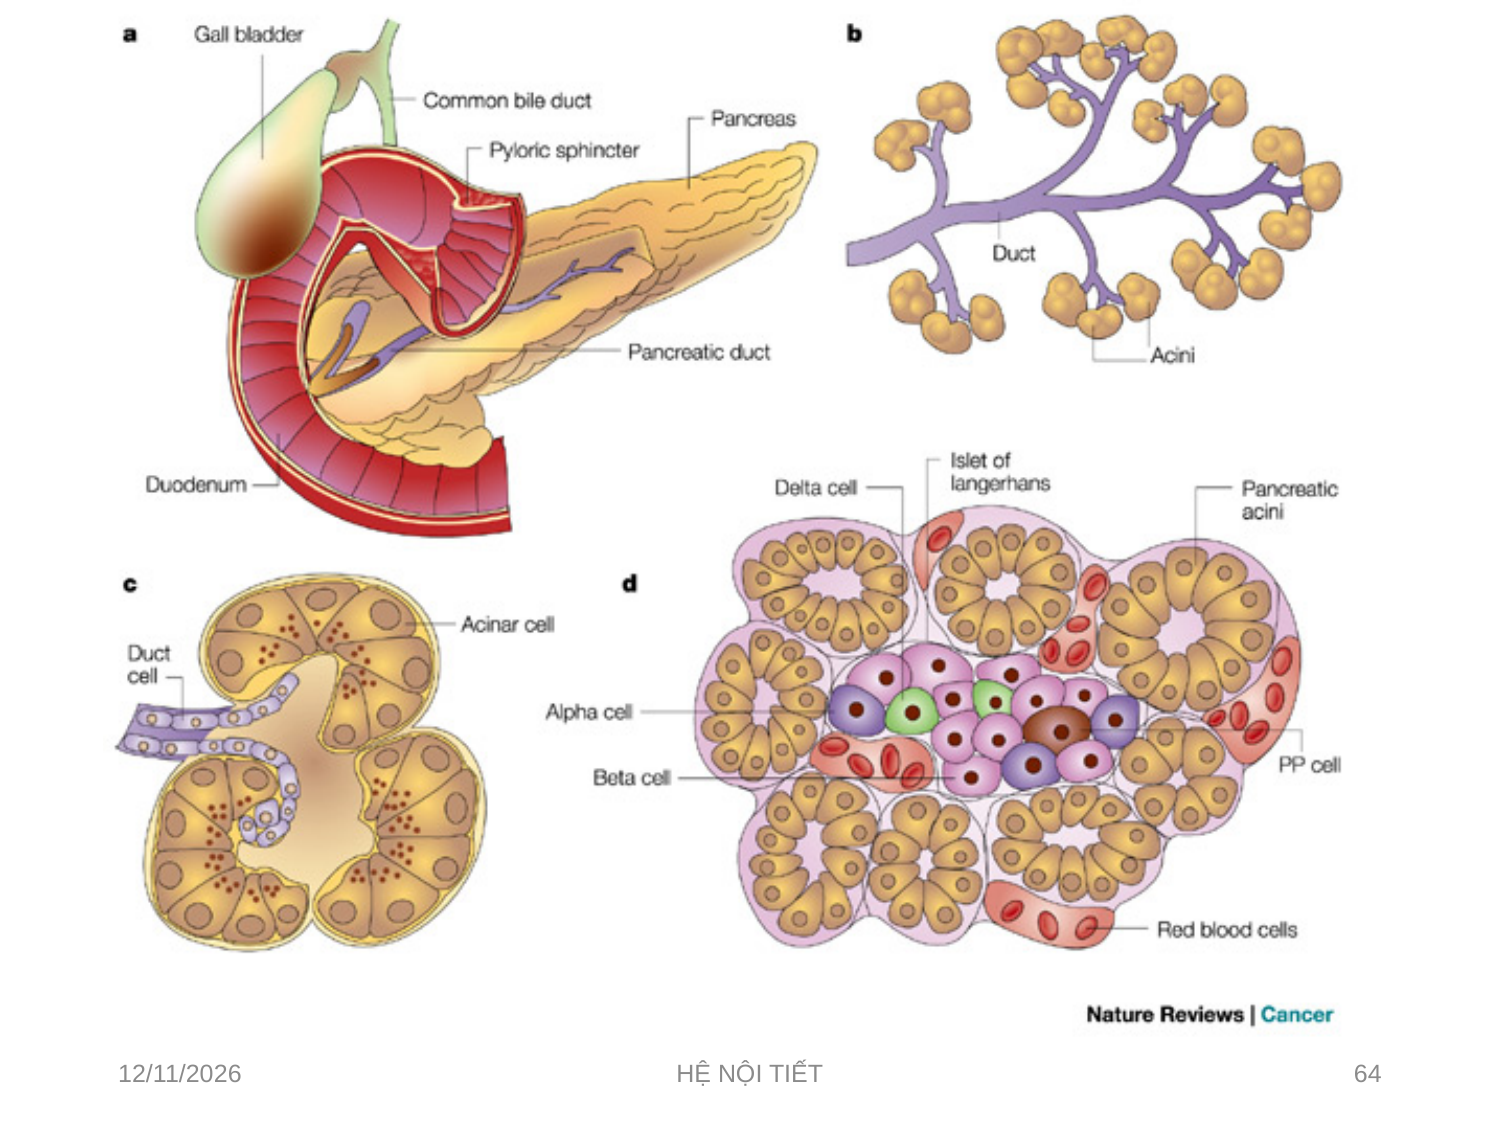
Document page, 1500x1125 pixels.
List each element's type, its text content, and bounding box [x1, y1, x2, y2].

footer HỆ NỘI TIẾT [496, 1042, 1004, 1103]
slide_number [103, 1042, 441, 1103]
slide_number 64 [1059, 1042, 1397, 1103]
picture [103, 0, 1358, 1039]
